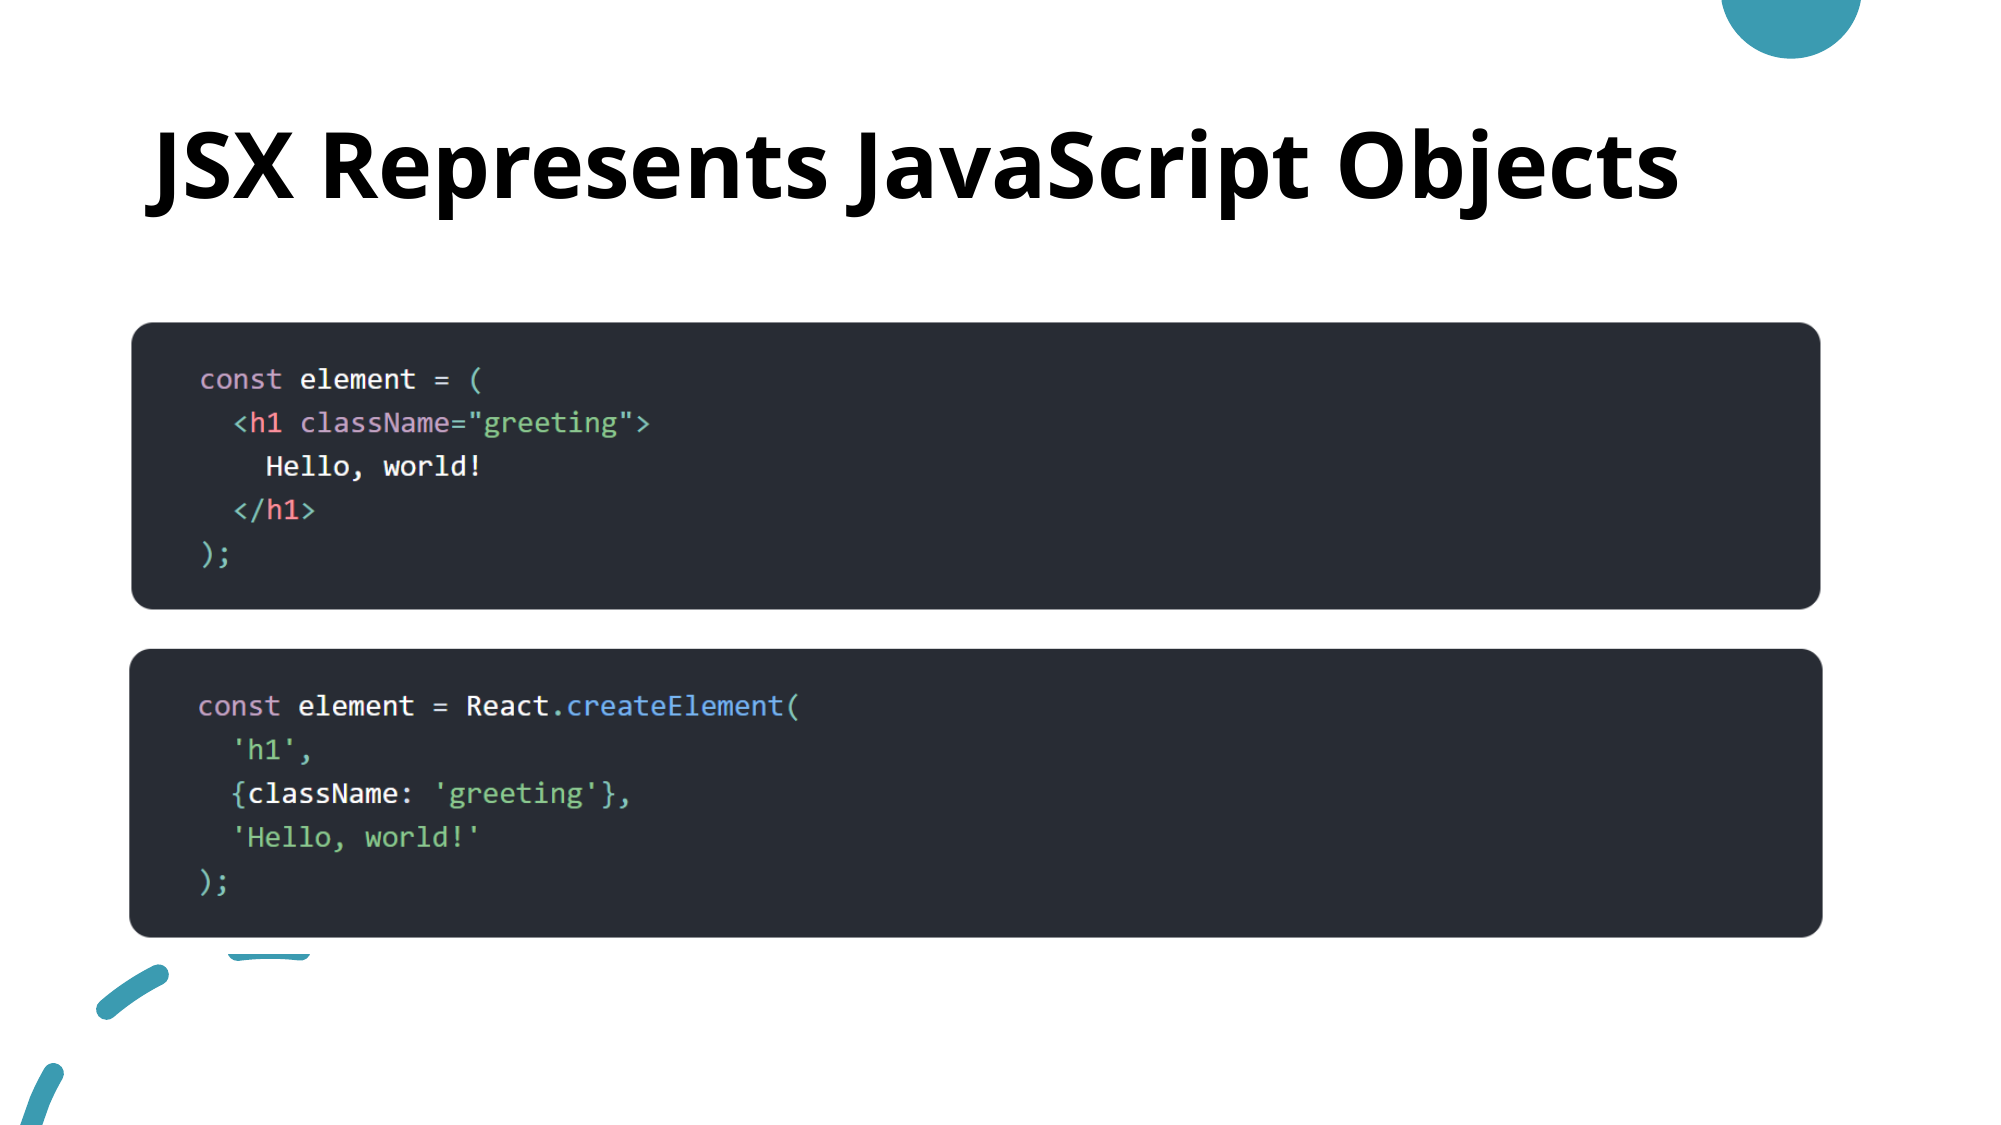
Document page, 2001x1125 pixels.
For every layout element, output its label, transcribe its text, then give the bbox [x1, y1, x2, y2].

title JSX Represents JavaScript Objects [137, 59, 1863, 278]
picture [113, 627, 1839, 954]
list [113, 304, 1839, 627]
